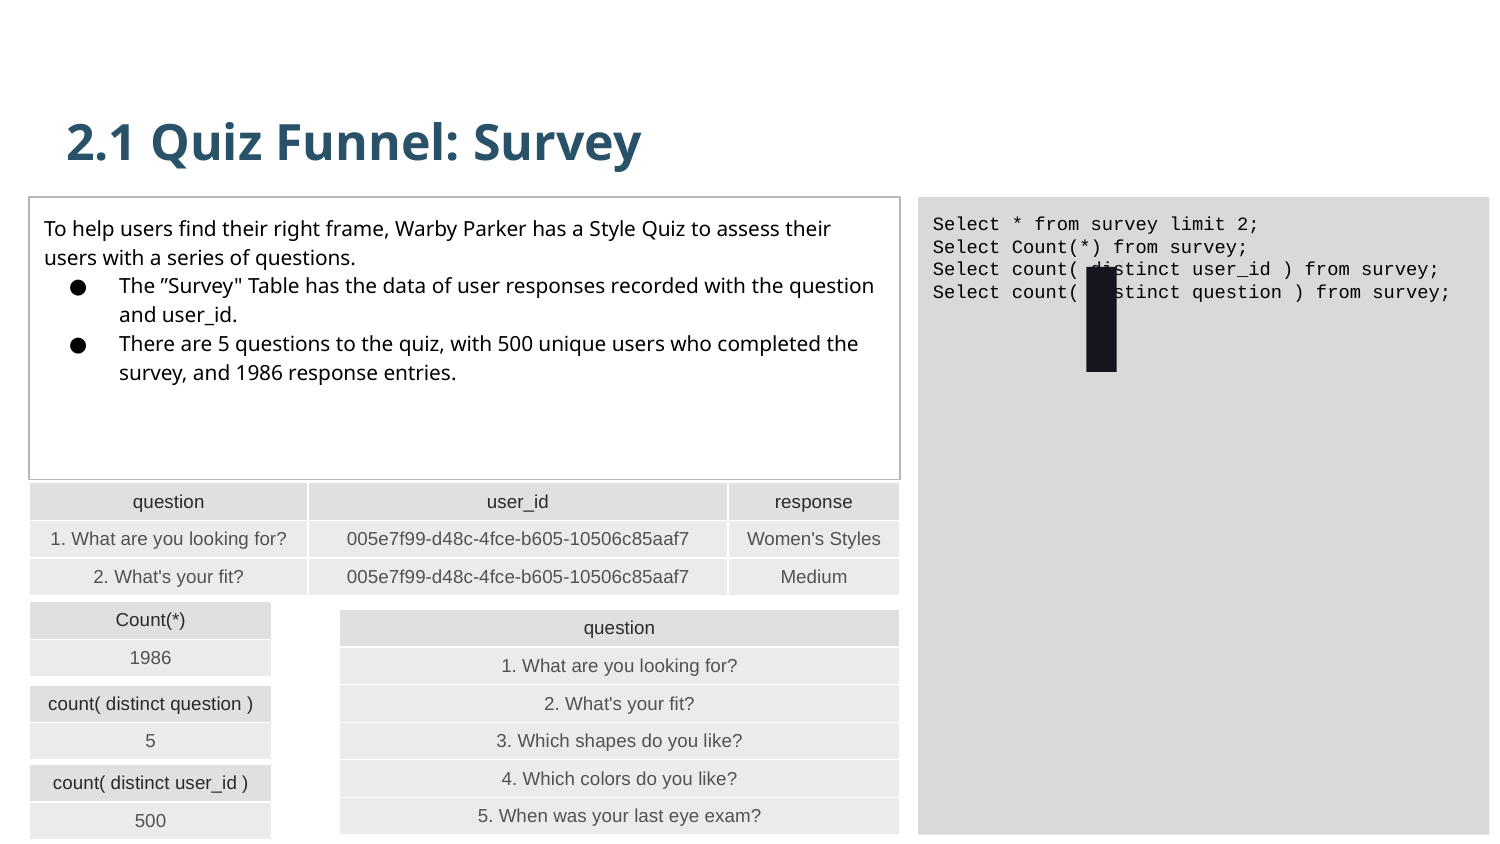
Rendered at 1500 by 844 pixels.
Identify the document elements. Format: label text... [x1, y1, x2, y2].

table_cell 1. What are you looking for? [30, 521, 307, 557]
table_header response [729, 483, 899, 520]
table_cell 005e7f99-d48c-4fce-b605-10506c85aaf7 [309, 559, 727, 595]
text_box 2.1 Quiz Funnel: Survey [51, 48, 1449, 186]
table_header user_id [309, 483, 727, 520]
table_cell 5. When was your last eye exam? [340, 798, 899, 834]
table_cell 2. What's your fit? [340, 685, 899, 722]
table_cell 500 [30, 803, 271, 839]
table_cell 1. What are you looking for? [340, 648, 899, 684]
text_box Select * from survey limit 2; Select Count(*) from survey; Select count( distinct user_id ) from survey; Select count( distinct question ) from survey; [918, 197, 1490, 835]
table_header count( distinct user_id ) [30, 765, 271, 801]
text_box To help users find their right frame, Warby Parker has a Style Quiz to assess their users with a series of questions. The ”Survey" Table has the data of user responses recorded with the question and user_id. There are 5 questions to the quiz, with 500 unique users who completed the survey, and 1986 response entries. [29, 197, 900, 480]
table_cell 005e7f99-d48c-4fce-b605-10506c85aaf7 [309, 521, 727, 557]
table_header count( distinct question ) [30, 686, 271, 722]
table_header Count(*) [30, 602, 271, 639]
text_box [1086, 266, 1117, 372]
table_header question [30, 483, 307, 520]
table_cell 4. Which colors do you like? [340, 760, 899, 797]
table_cell Women's Styles [729, 521, 899, 557]
table_cell 5 [30, 723, 271, 759]
table_header question [340, 610, 899, 646]
table_cell Medium [729, 559, 899, 595]
table_cell 1986 [30, 640, 271, 676]
table_cell 2. What's your fit? [30, 559, 307, 595]
table_cell 3. Which shapes do you like? [340, 723, 899, 759]
